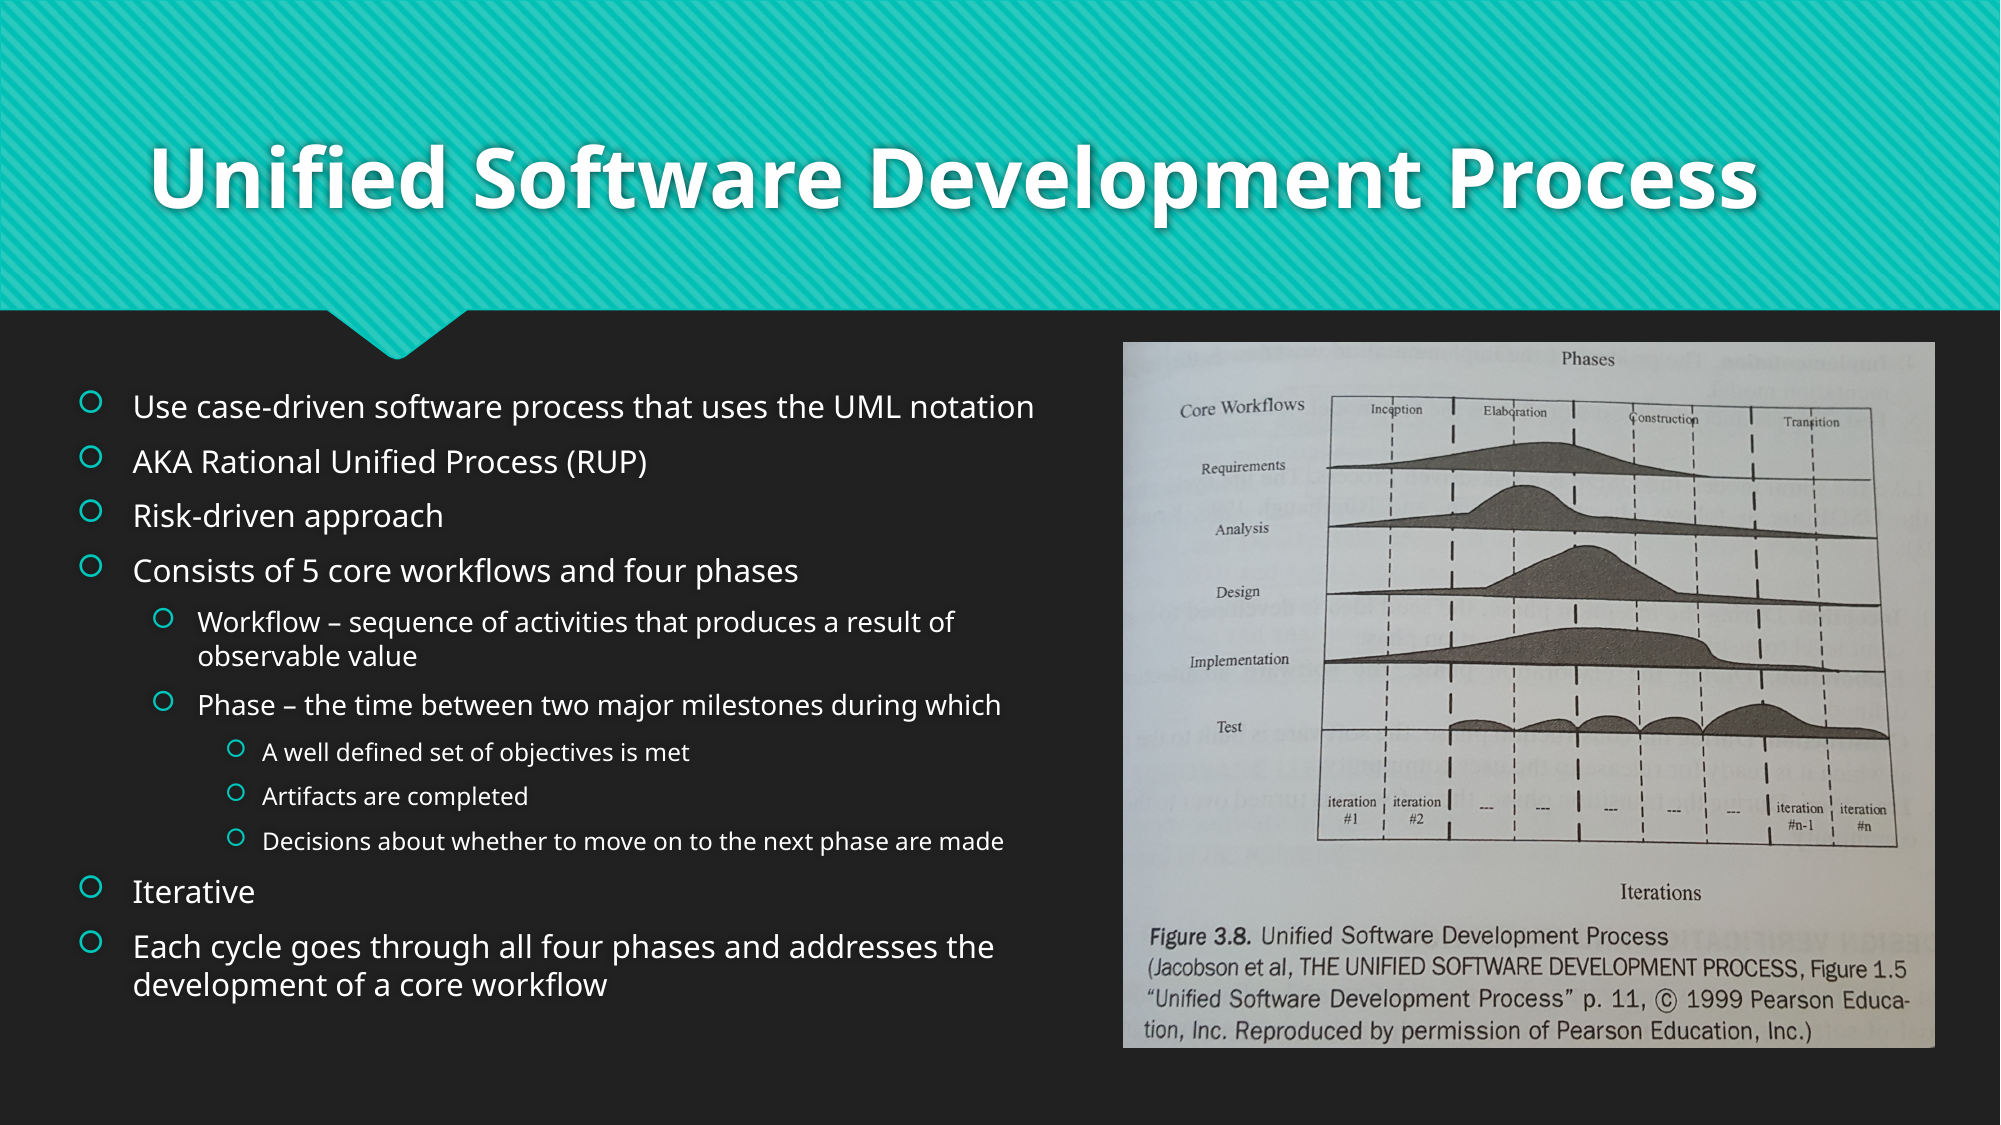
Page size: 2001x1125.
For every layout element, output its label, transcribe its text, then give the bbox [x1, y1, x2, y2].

list Use case-driven software process that uses the UML notation AKA Rational Unified Process (RUP) Risk-driven approach Consists of 5 core workflows and four phases Workflow – sequence of activities that produces a result of observable value Phase – the time between two major milestones during which A well defined set of objectives is met Artifacts are completed Decisions about whether to move on to the next phase are made Iterative Each cycle goes through all four phases and addresses the development of a core workflow [61, 364, 1074, 1026]
title Unified Software Development Process [132, 73, 1868, 233]
picture [1122, 342, 1936, 1048]
